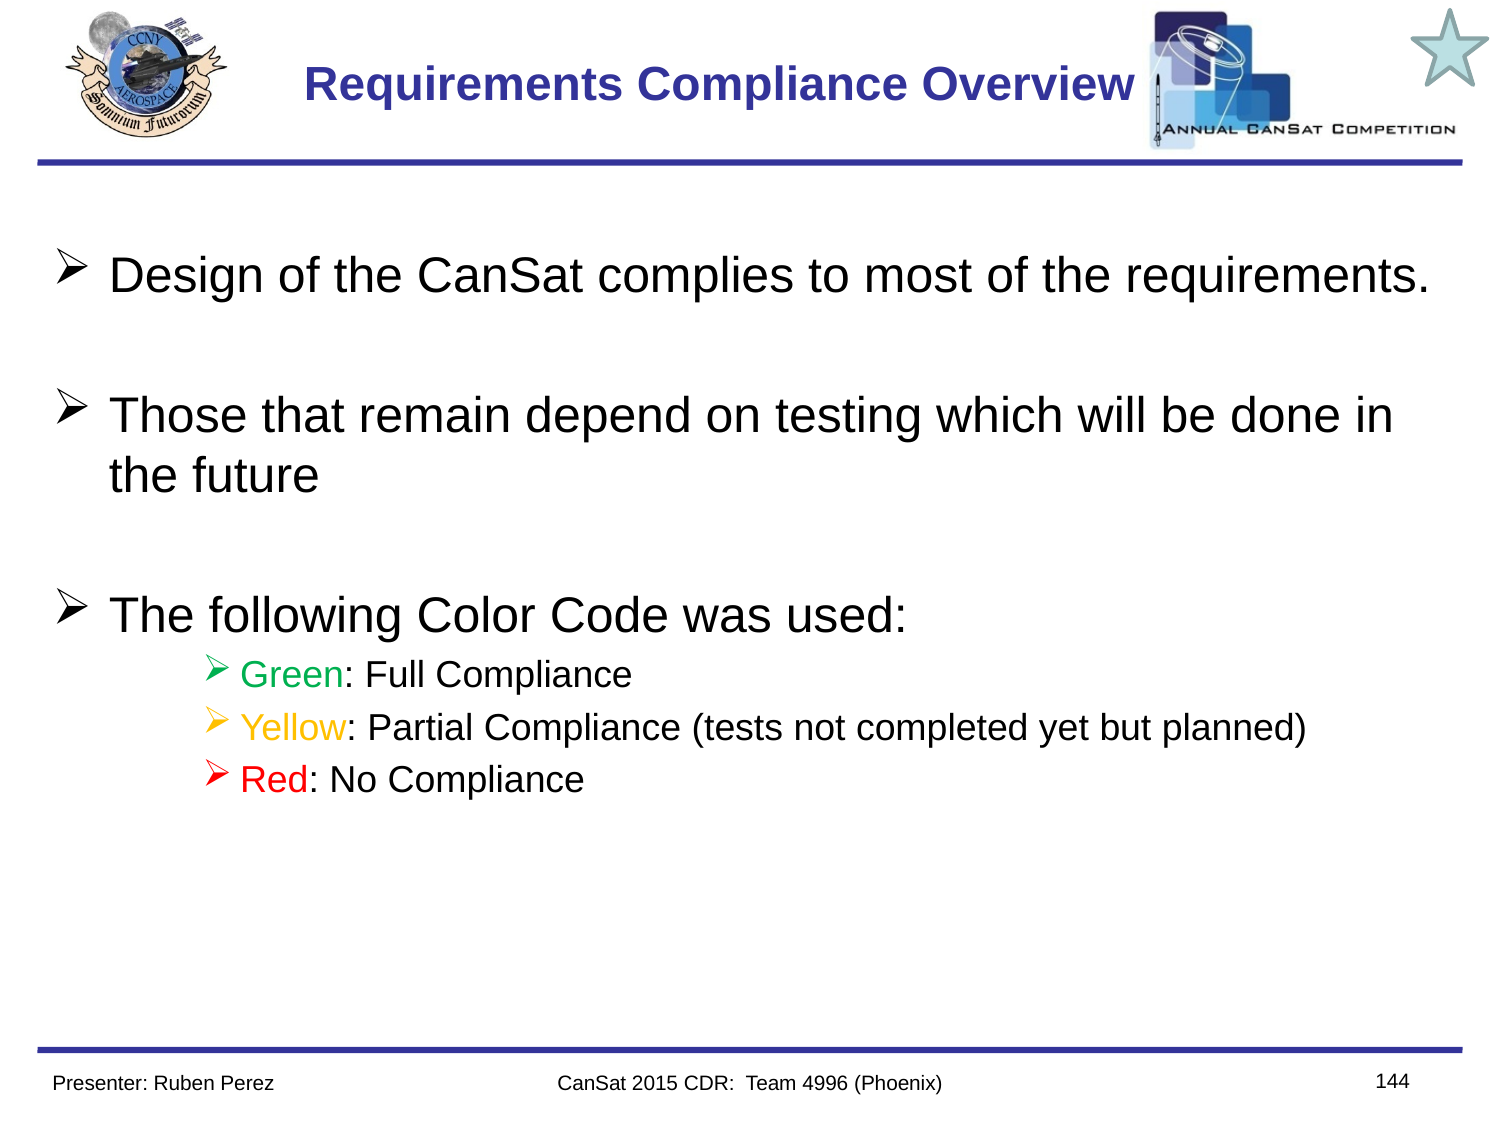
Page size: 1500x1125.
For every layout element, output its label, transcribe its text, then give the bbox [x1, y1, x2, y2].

text_box Presenter: Ruben Perez [37, 1062, 413, 1103]
text_box [1410, 7, 1490, 87]
picture [0, 0, 301, 151]
slide_number 144 [1312, 1059, 1425, 1100]
footer CanSat 2015 CDR: Team 4996 (Phoenix) [450, 1062, 1050, 1103]
picture [1427, 54, 1432, 73]
picture [1142, 1, 1463, 157]
list Design of the CanSat complies to most of the requirements. Those that remain depend on testing which will be done in the future The following Color Code was used: Green: Full Compliance Yellow: Partial Compliance (tests not completed yet but planned) Red: No Compliance [37, 174, 1463, 1025]
title Requirements Compliance Overview [303, 12, 1238, 150]
